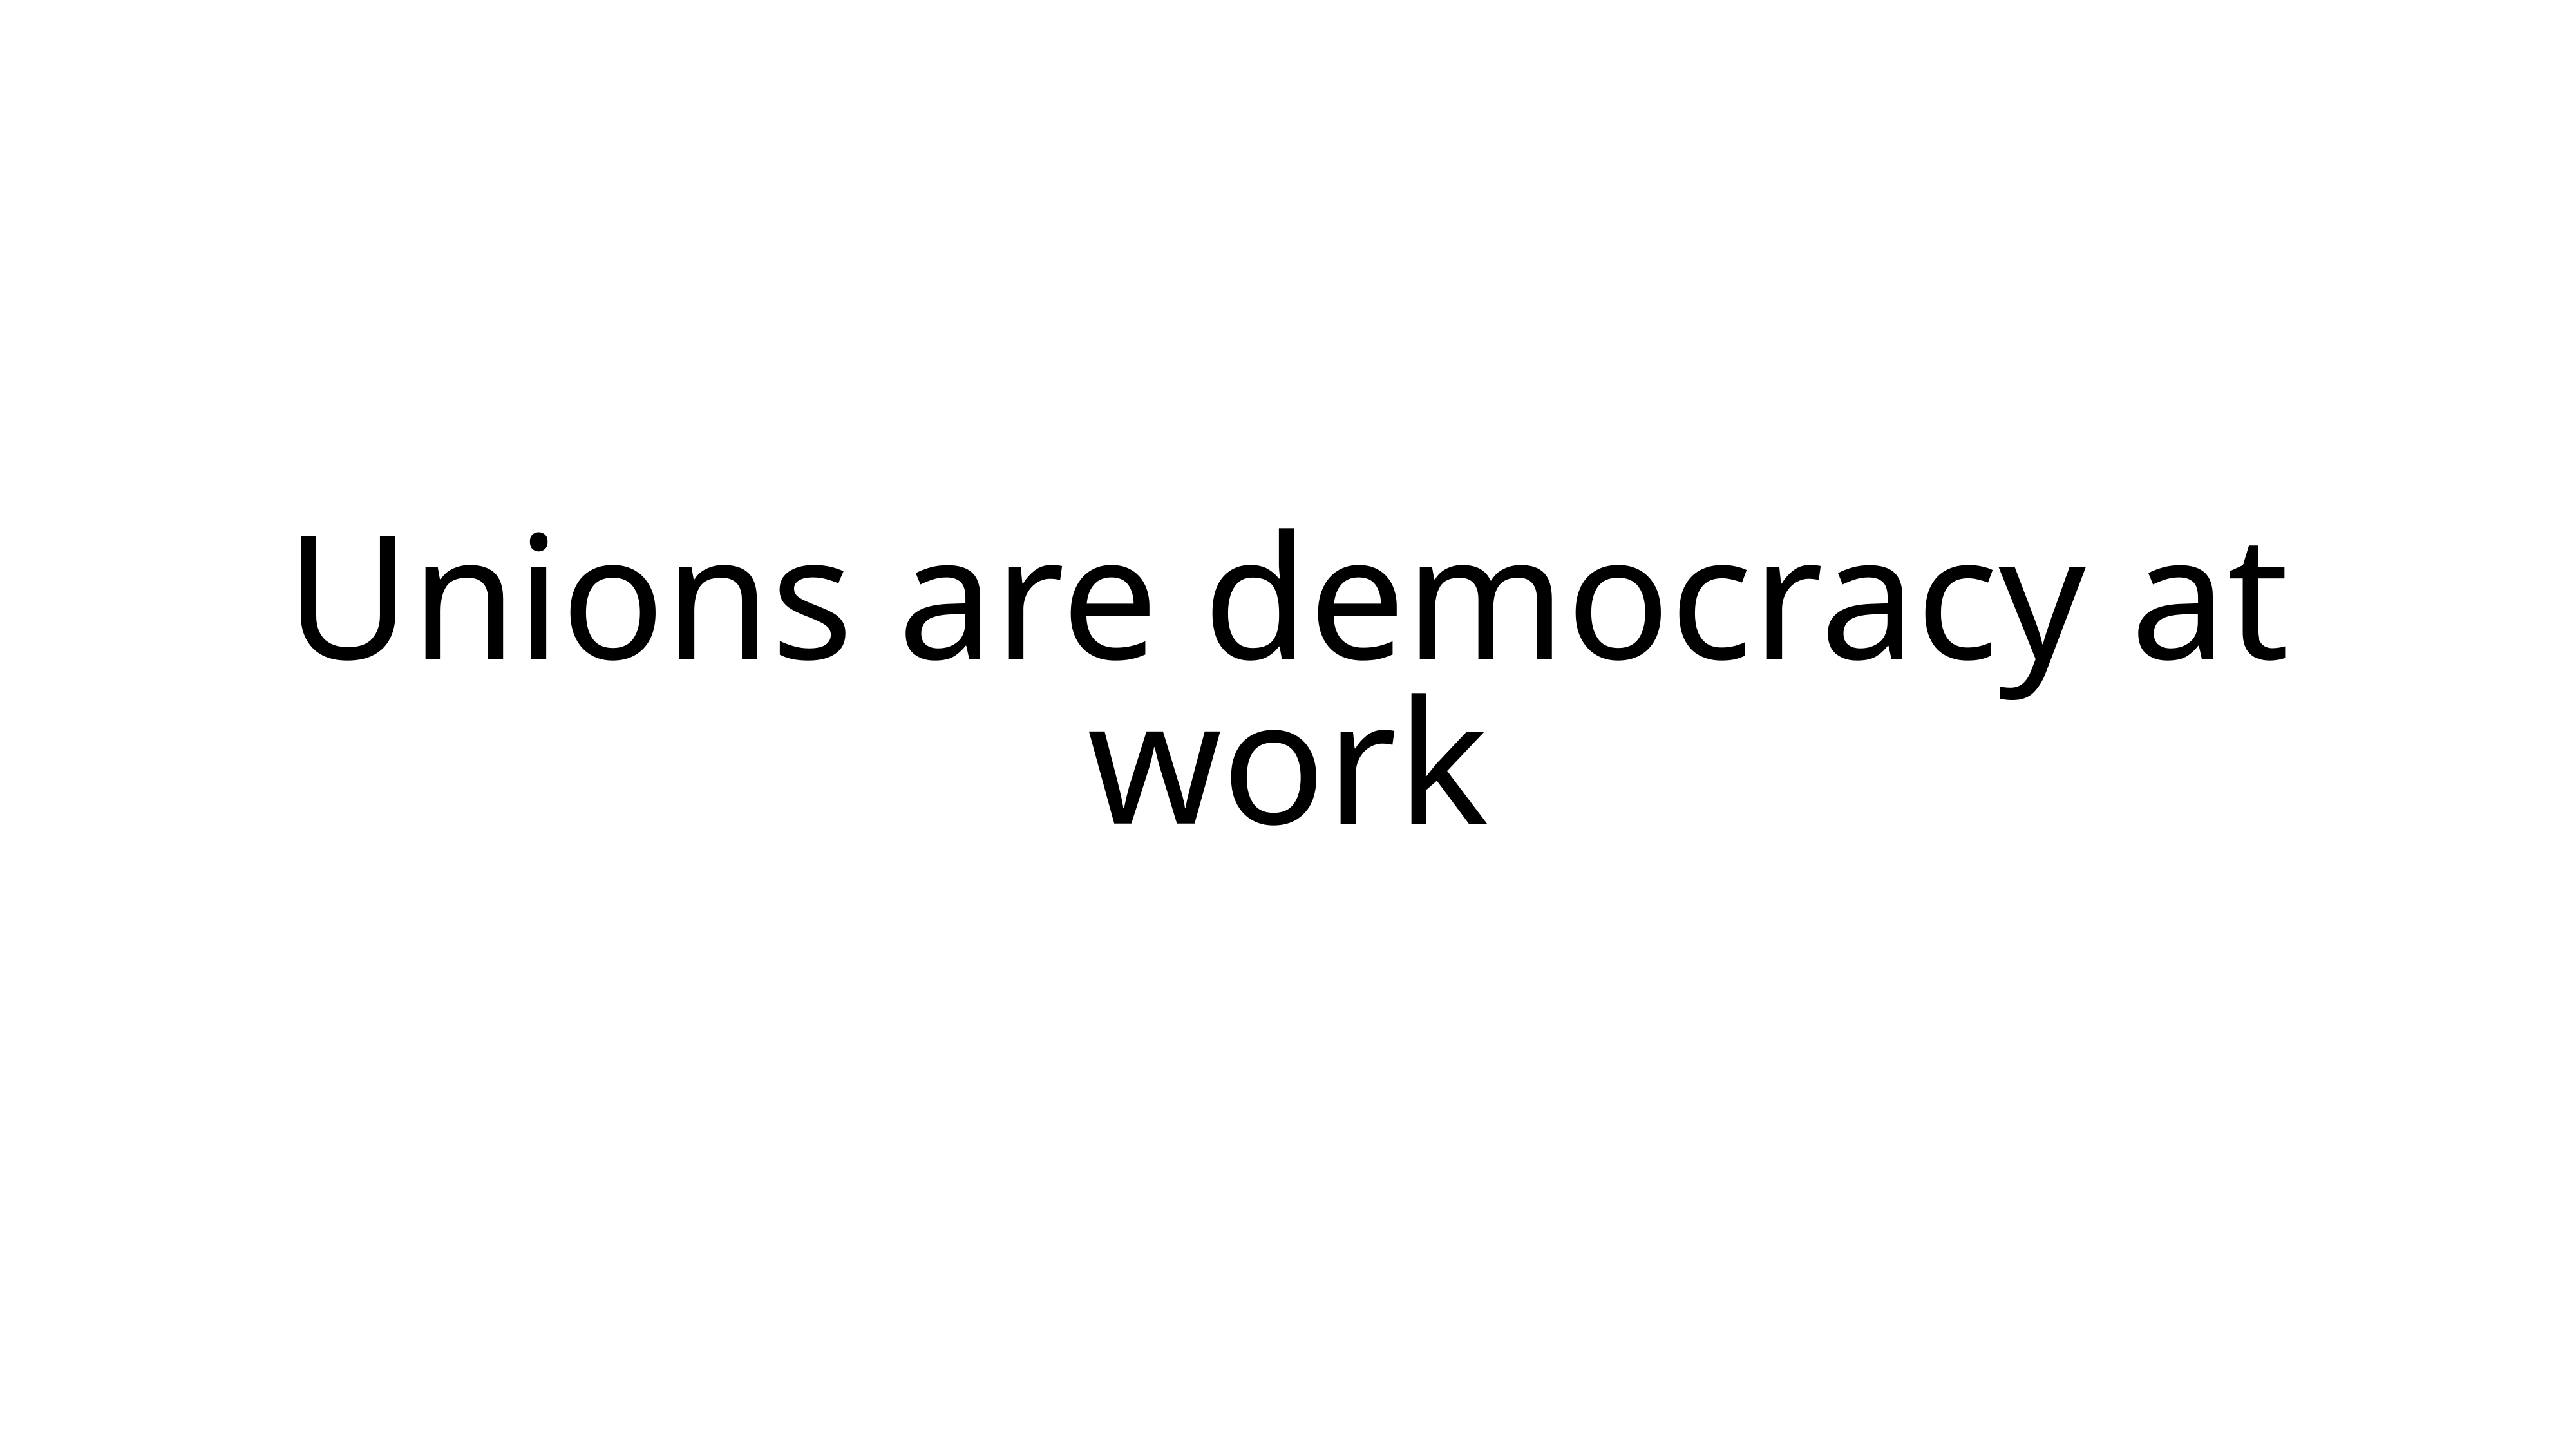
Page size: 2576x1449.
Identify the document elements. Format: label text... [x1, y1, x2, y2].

list Unions are democracy at work [128, 343, 2448, 1042]
